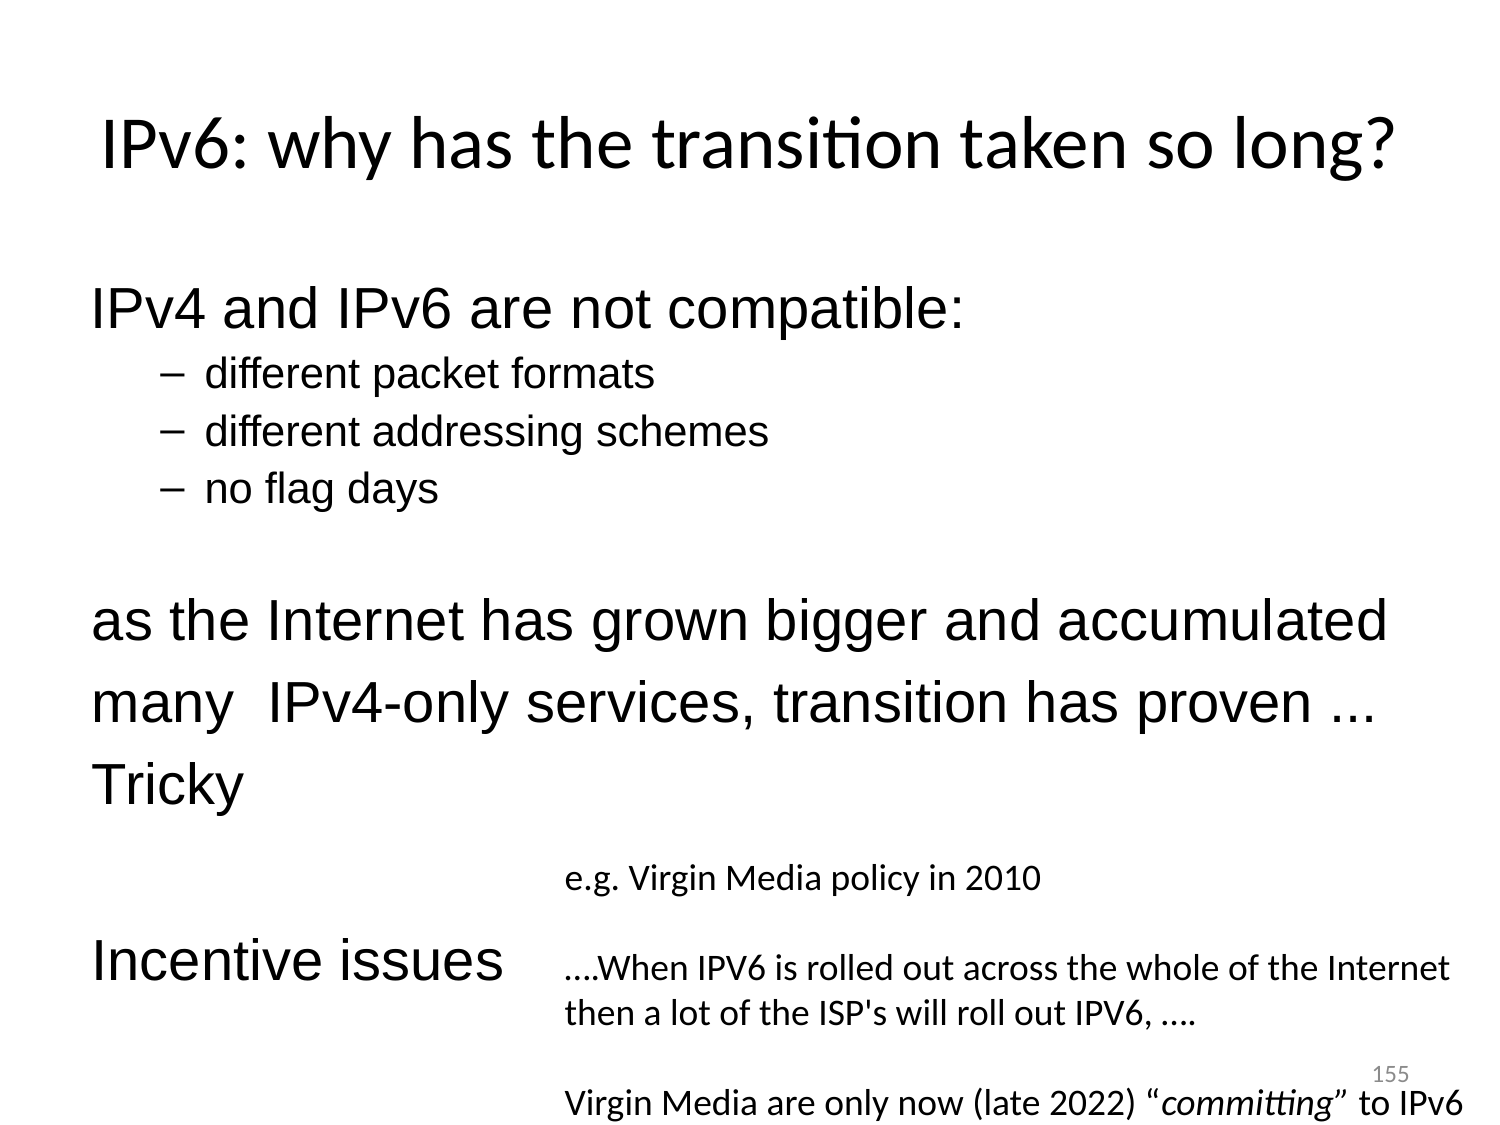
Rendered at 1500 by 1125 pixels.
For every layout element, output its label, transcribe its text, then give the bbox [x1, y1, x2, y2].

title IPv6: why has the transition taken so long? [75, 45, 1425, 233]
text_box e.g. Virgin Media policy in 2010 ….When IPV6 is rolled out across the whole of the Internet then a lot of the ISP's will roll out IPV6, …. Virgin Media are only now (late 2022) “committing” to IPv6 [549, 845, 1500, 1125]
list IPv4 and IPv6 are not compatible: different packet formats different addressing schemes no flag days as the Internet has grown bigger and accumulated many IPv4-only services, transition has proven ... Tricky Incentive issues [75, 262, 1425, 1005]
